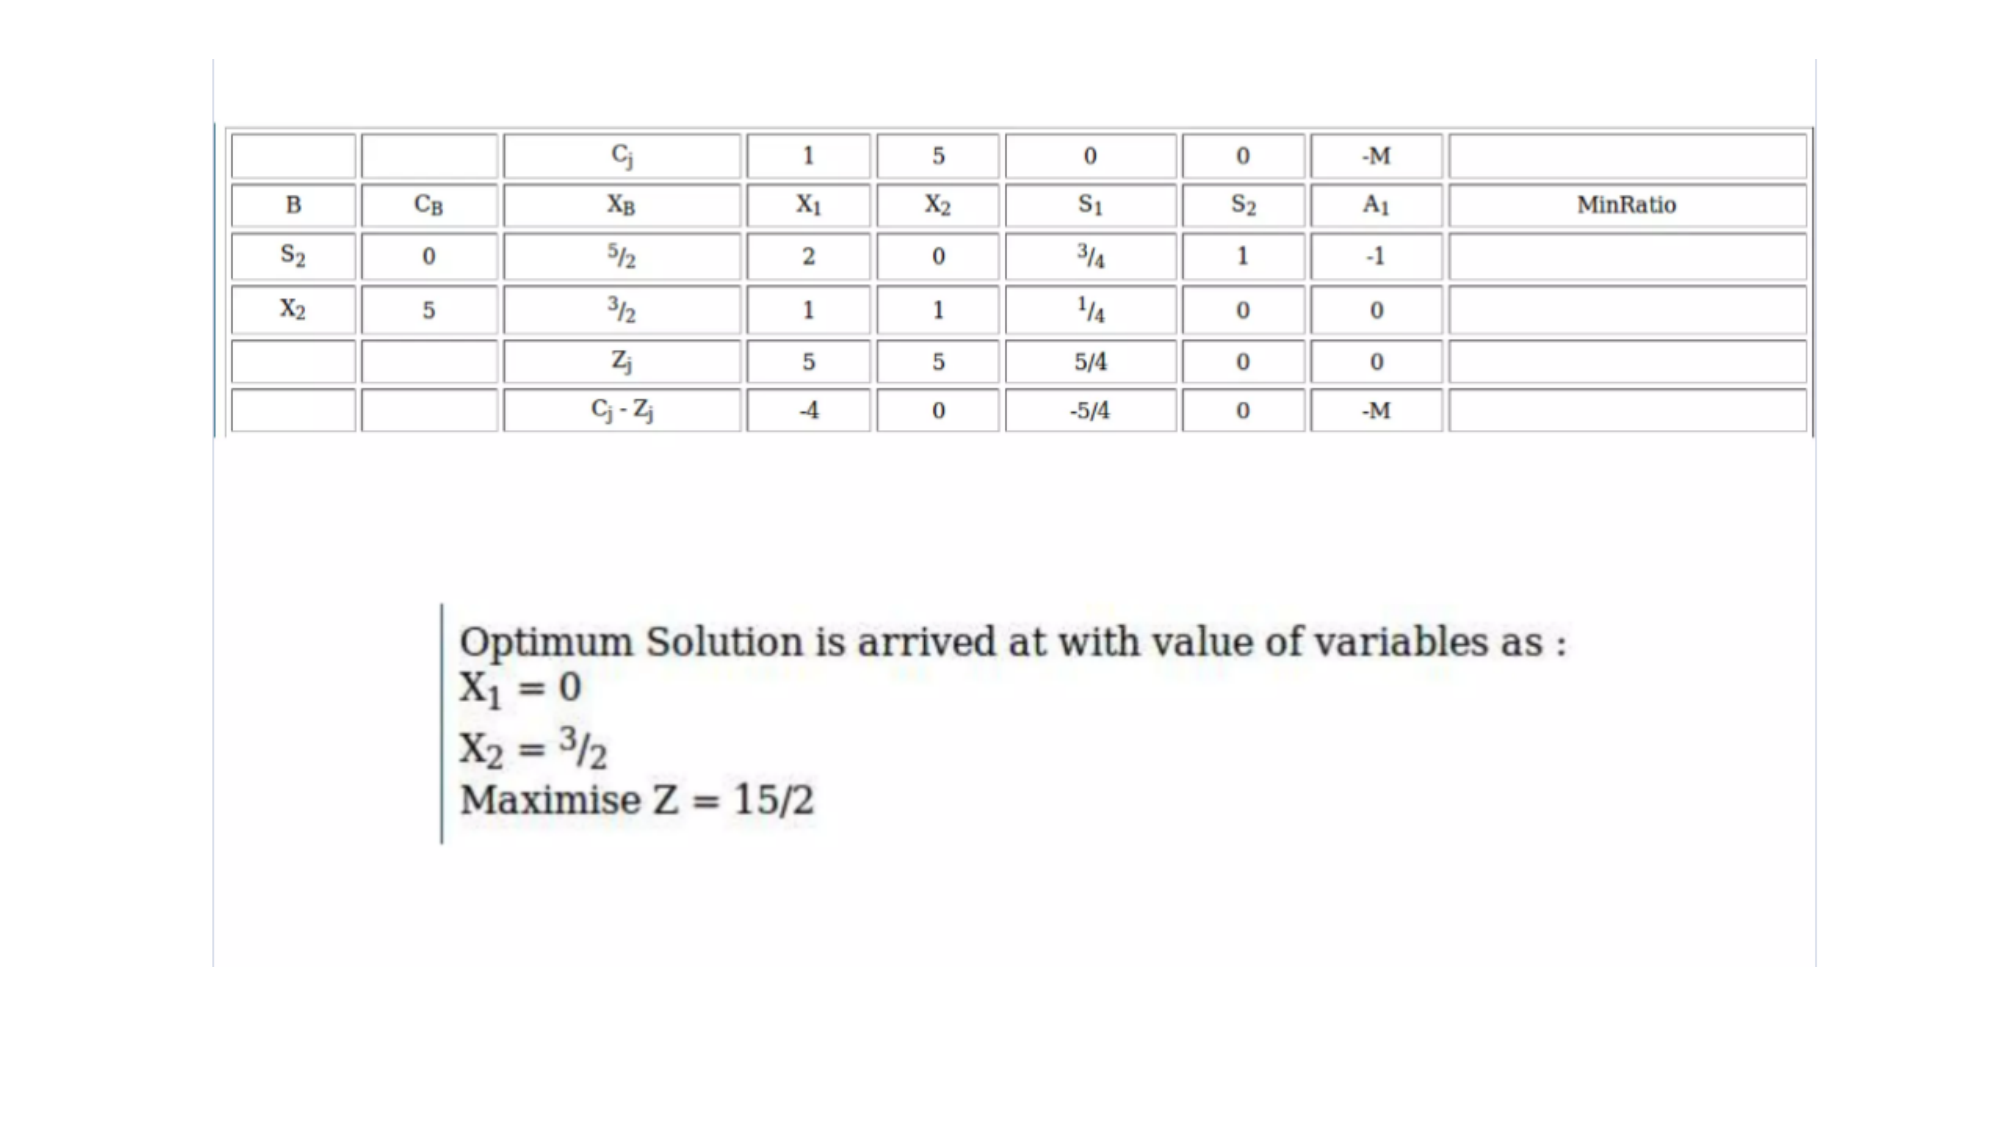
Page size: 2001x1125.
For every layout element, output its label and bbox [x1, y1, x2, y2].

picture [150, 59, 1850, 967]
